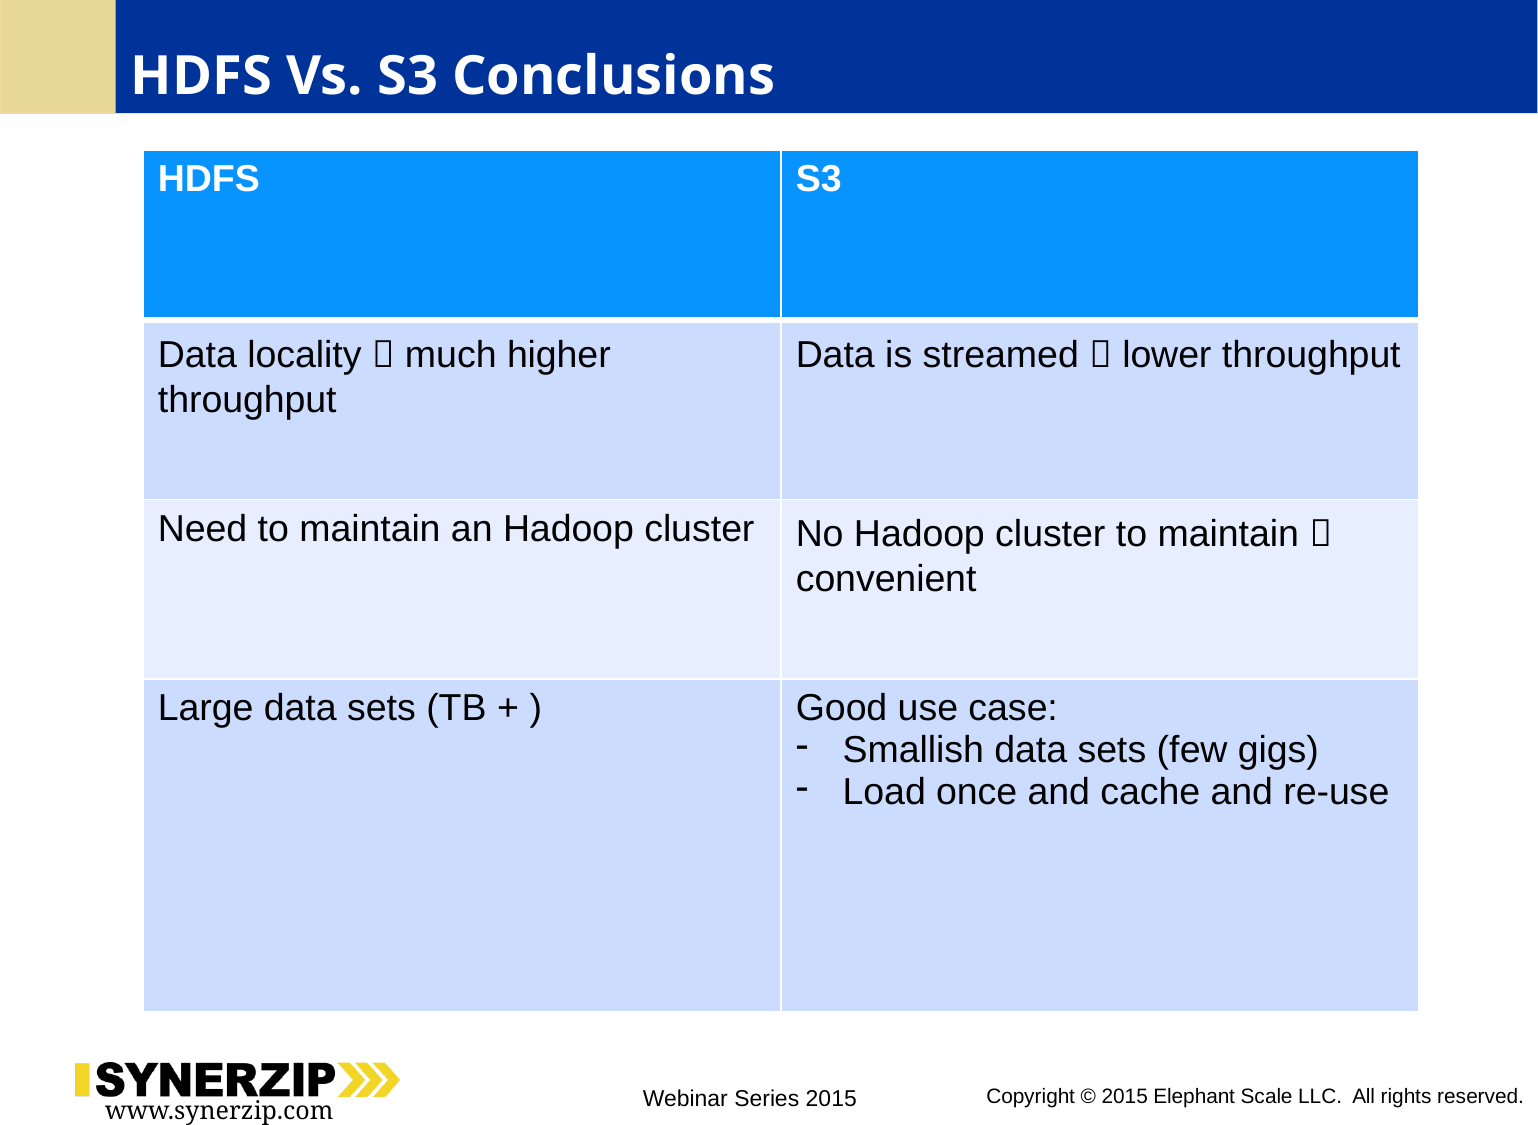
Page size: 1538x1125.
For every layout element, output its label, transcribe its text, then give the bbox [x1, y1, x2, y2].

table_header S3 [782, 151, 1418, 317]
title HDFS Vs. S3 Conclusions [115, 0, 1538, 114]
table_cell Need to maintain an Hadoop cluster [144, 500, 780, 678]
table_cell Data locality  much higher throughput [144, 323, 780, 499]
table_cell Data is streamed  lower throughput [782, 323, 1418, 499]
picture [75, 1062, 400, 1097]
table_cell Large data sets (TB + ) [144, 680, 780, 1011]
table_cell Good use case: Smallish data sets (few gigs) Load once and cache and re-use [782, 680, 1418, 1011]
table_header HDFS [144, 151, 780, 317]
picture [0, 0, 115, 114]
table_cell No Hadoop cluster to maintain  convenient [782, 500, 1418, 678]
